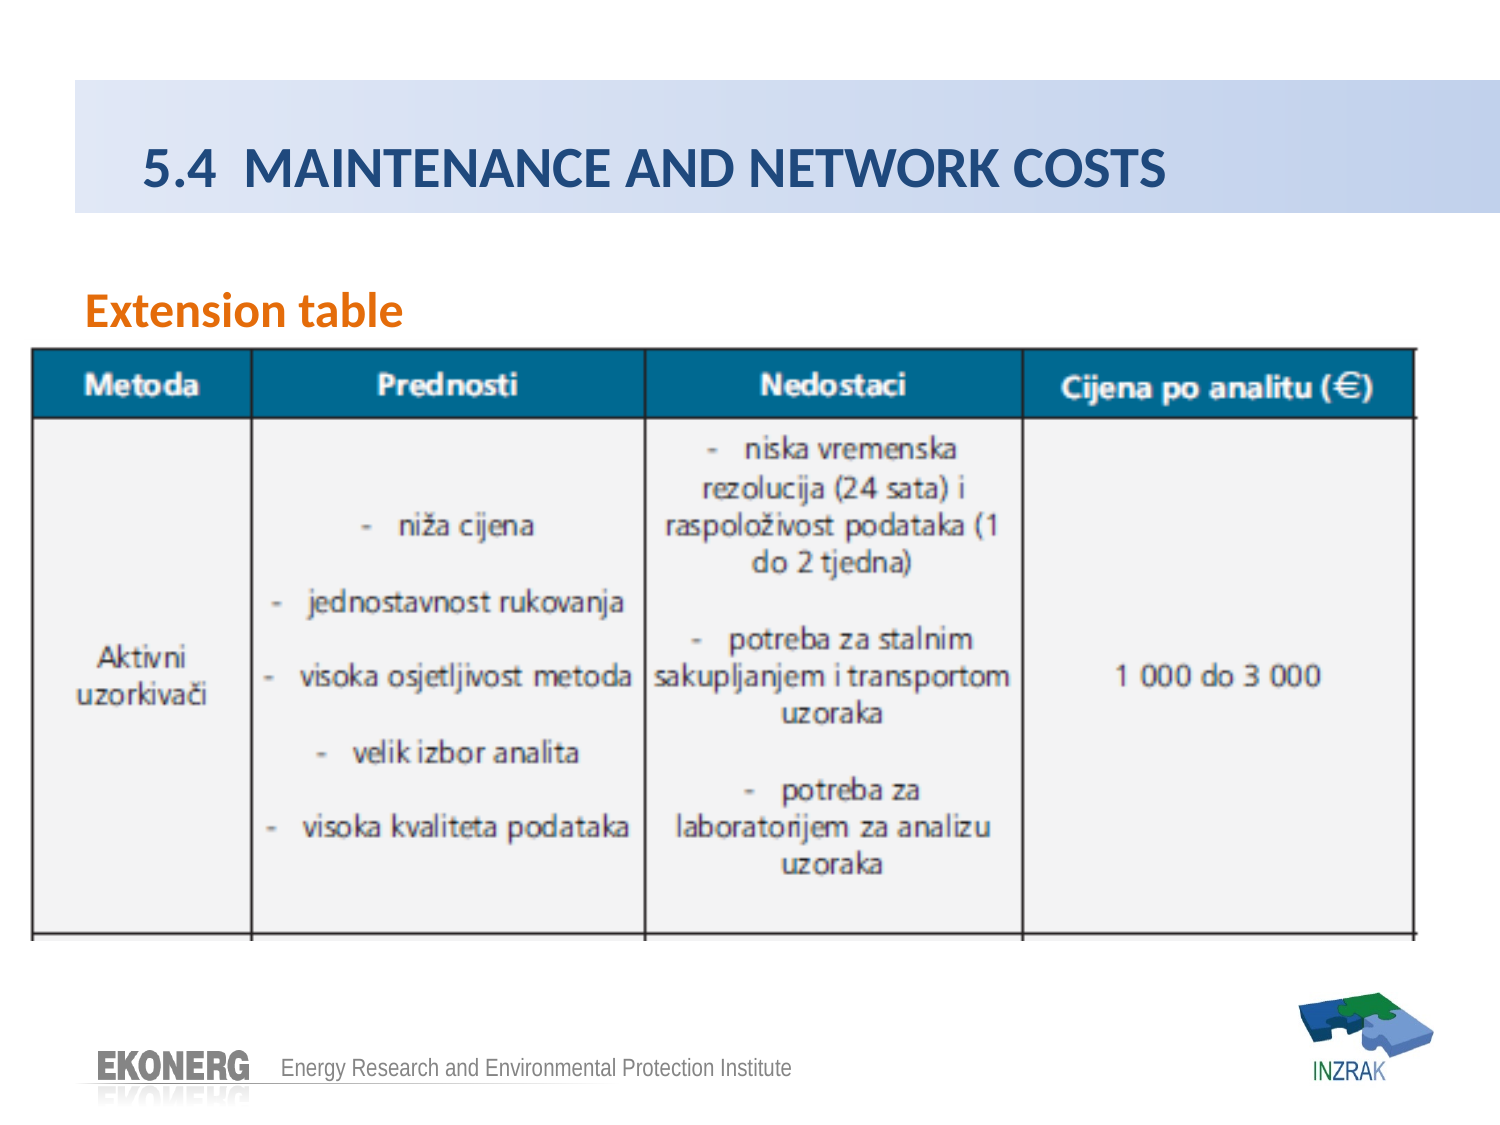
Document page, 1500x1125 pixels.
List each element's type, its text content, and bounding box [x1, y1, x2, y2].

picture [1298, 992, 1434, 1088]
picture [24, 338, 1421, 941]
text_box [61, 1038, 860, 1112]
text_box Extension table [70, 270, 732, 337]
title 5.4 MAINTENANCE AND NETWORK COSTS [75, 80, 1500, 213]
